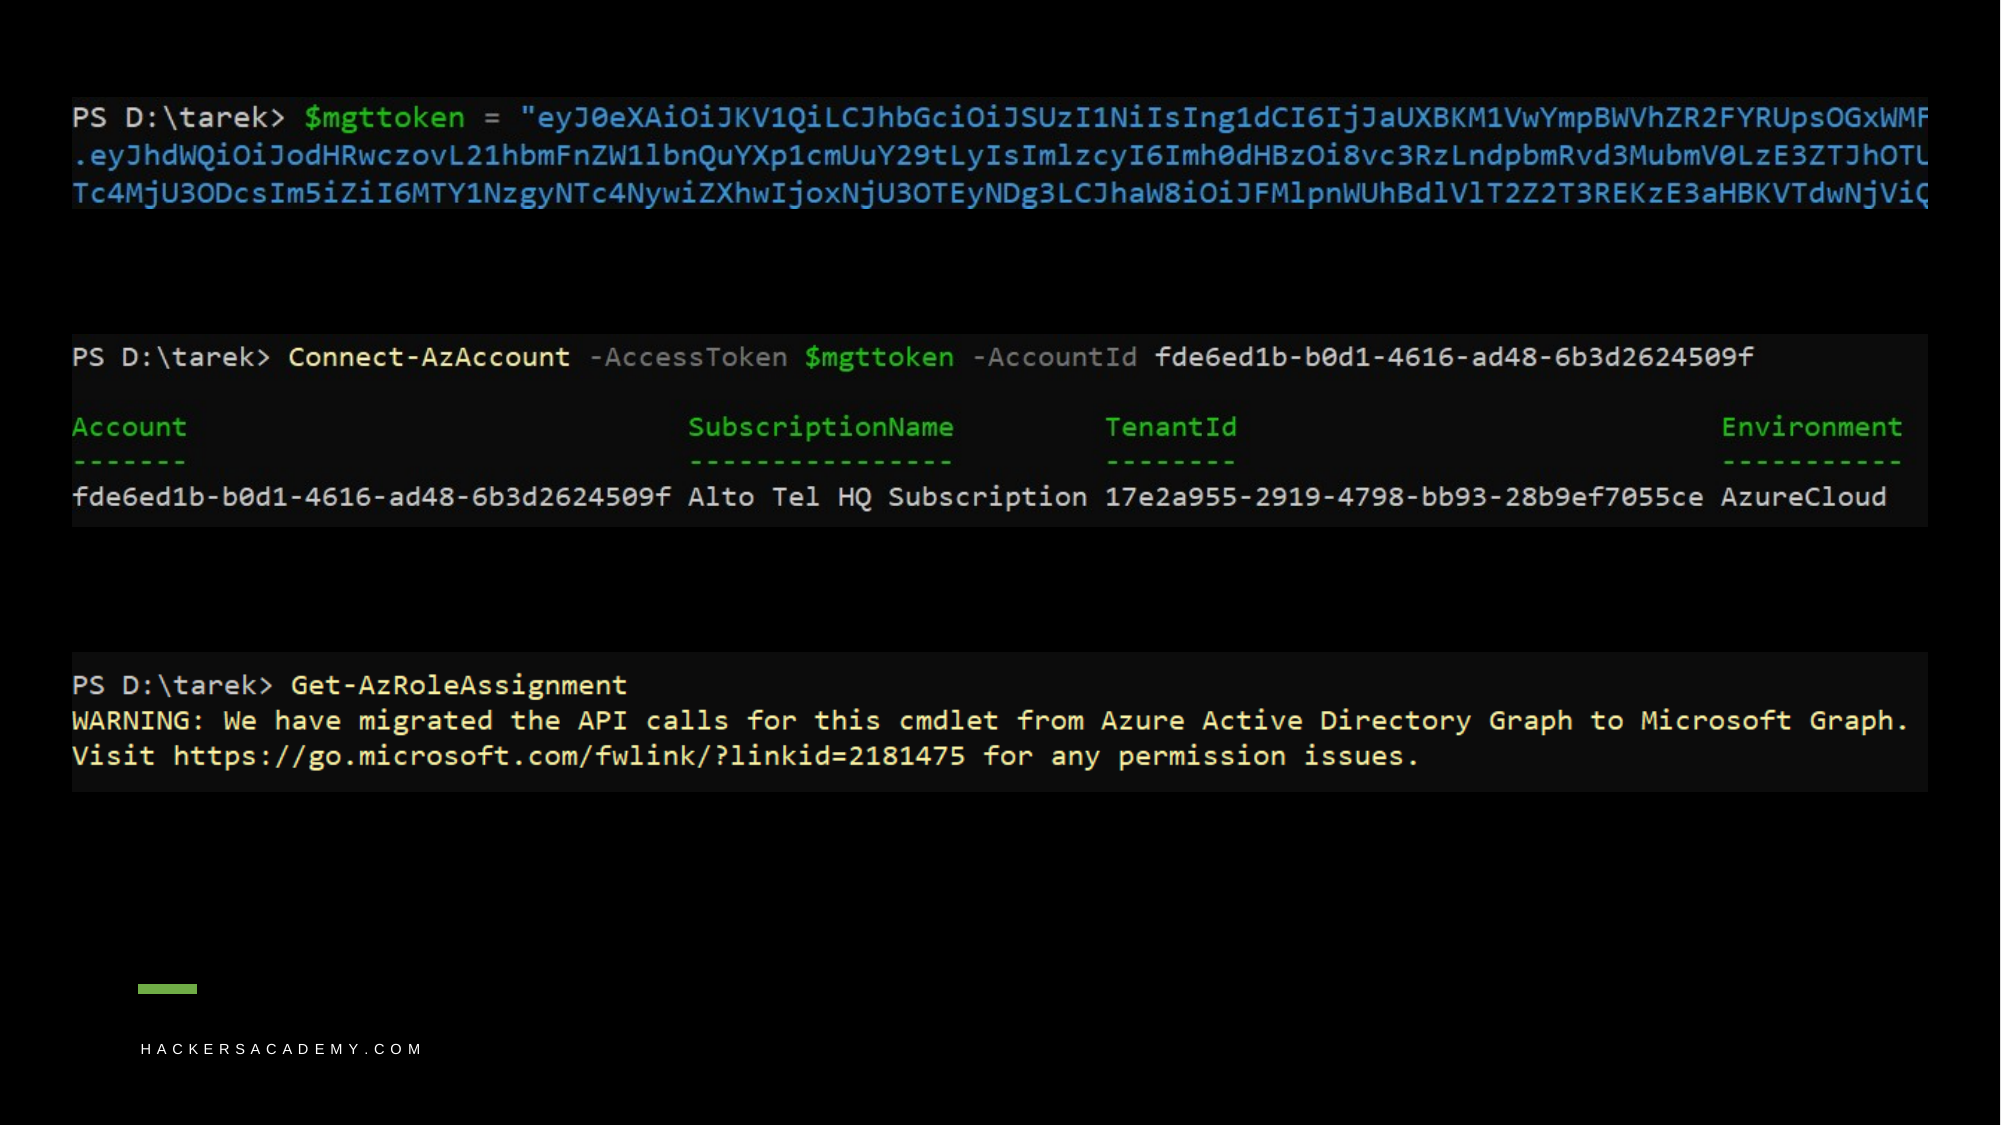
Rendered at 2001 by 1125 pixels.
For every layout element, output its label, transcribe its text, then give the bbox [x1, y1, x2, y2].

picture [72, 97, 1928, 209]
picture [72, 334, 1928, 527]
footer H A C K E R S A C A D E M Y . C O M [138, 1039, 426, 1125]
picture [72, 652, 1928, 793]
